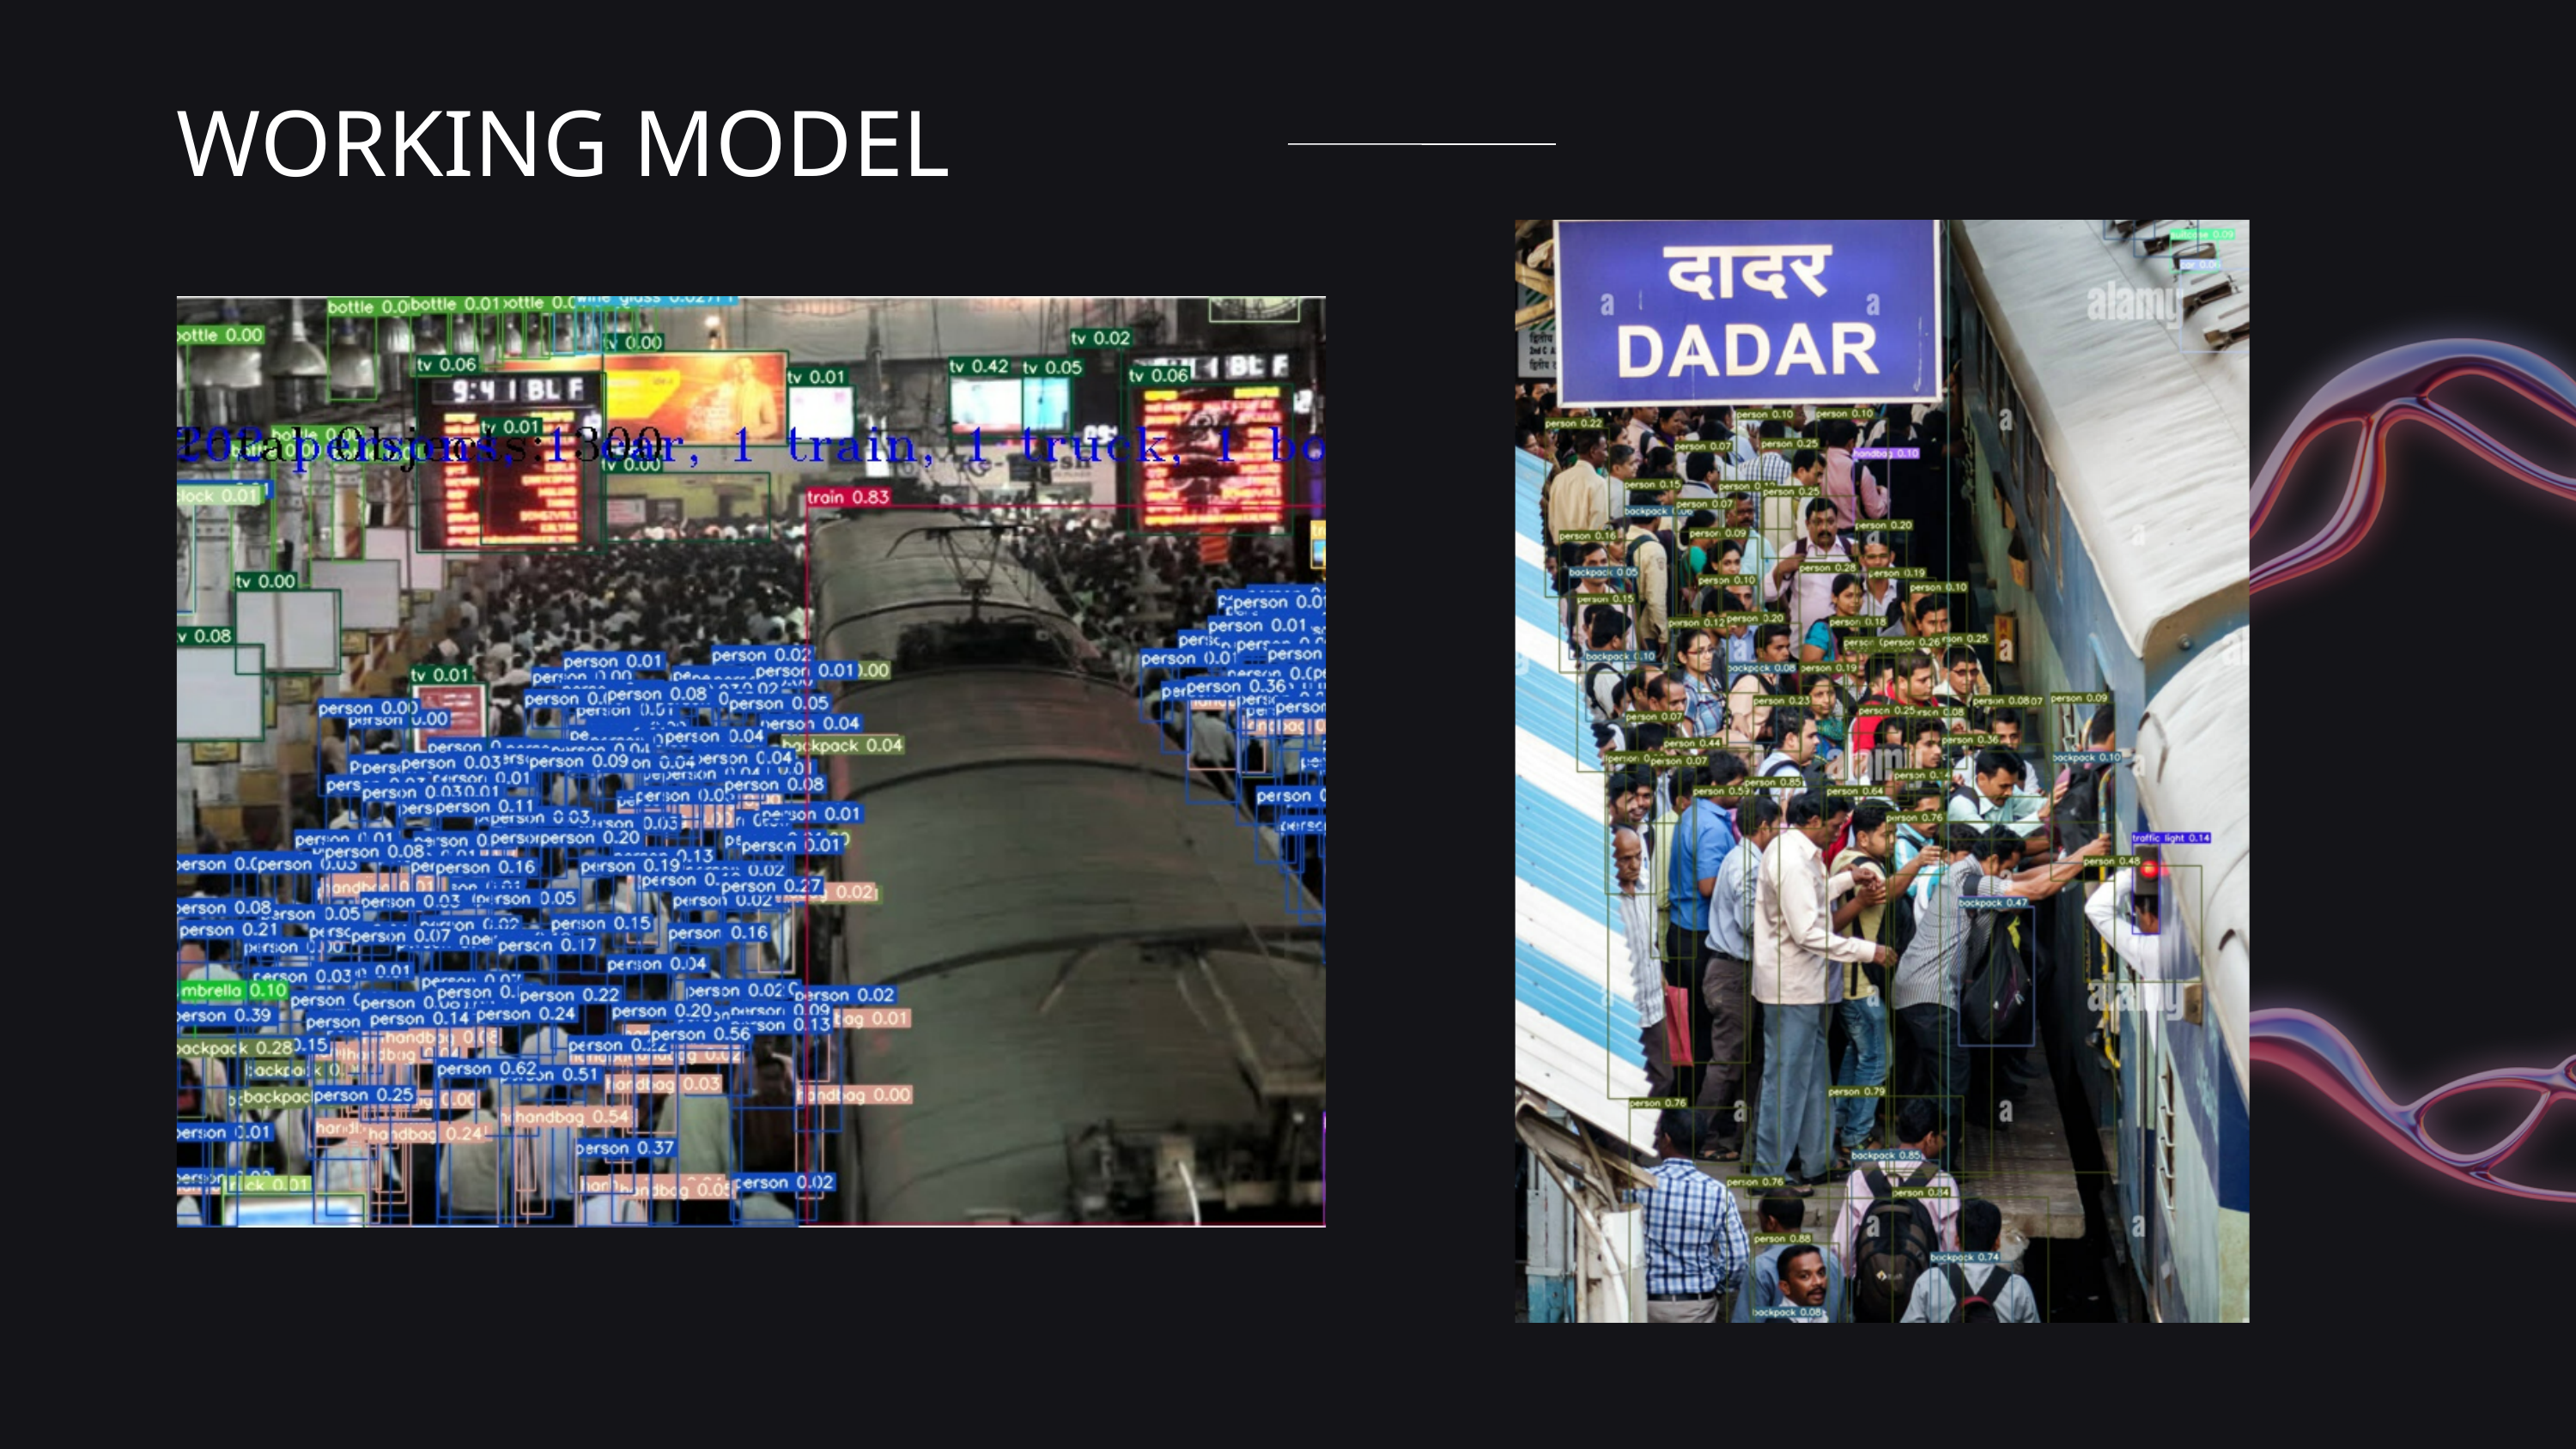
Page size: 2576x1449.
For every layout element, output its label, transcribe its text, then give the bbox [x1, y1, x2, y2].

text_box WORKING MODEL [176, 103, 1716, 195]
text_box [1515, 220, 2250, 1323]
text_box [2250, 296, 2576, 1246]
text_box [176, 296, 1327, 1228]
